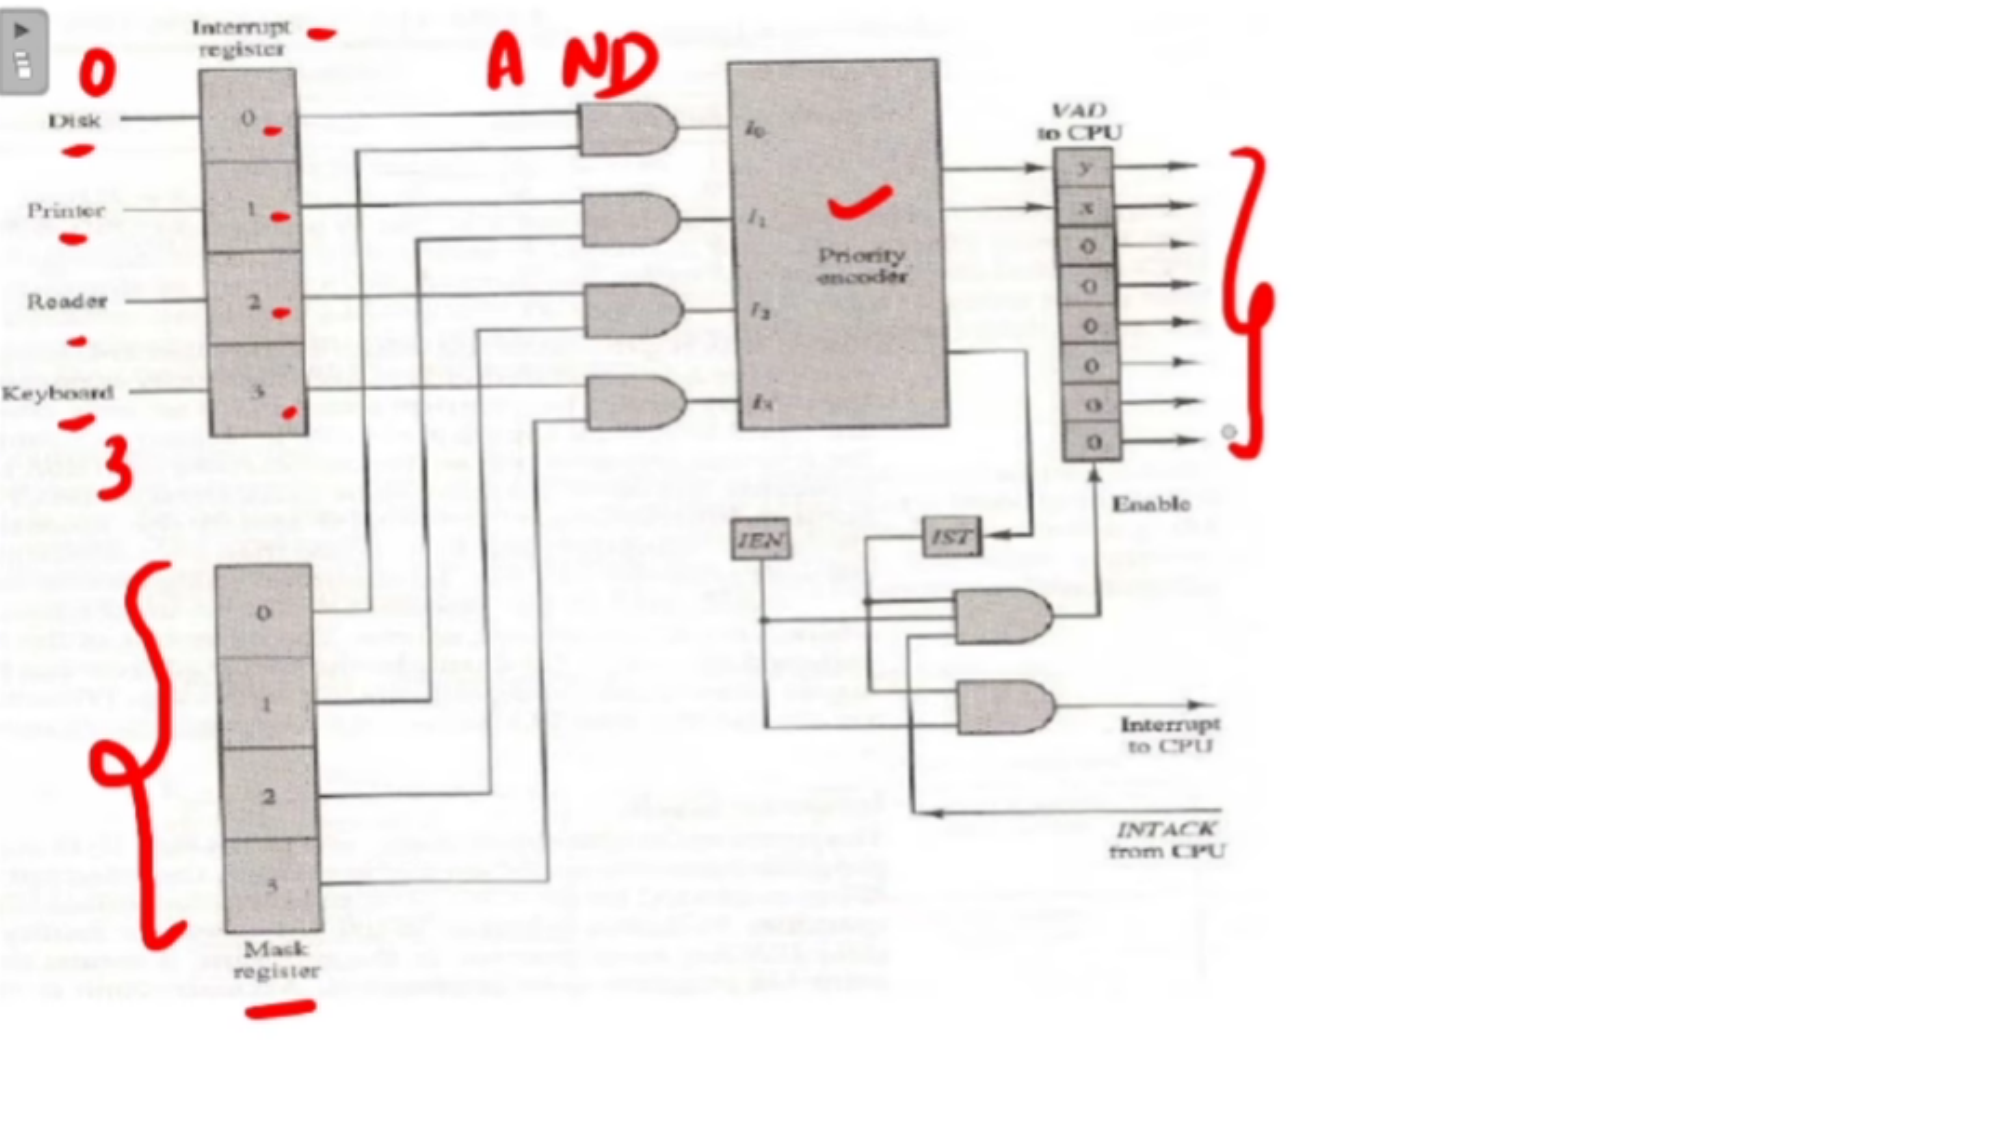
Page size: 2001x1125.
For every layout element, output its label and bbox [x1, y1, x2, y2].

picture [0, 0, 1313, 1062]
